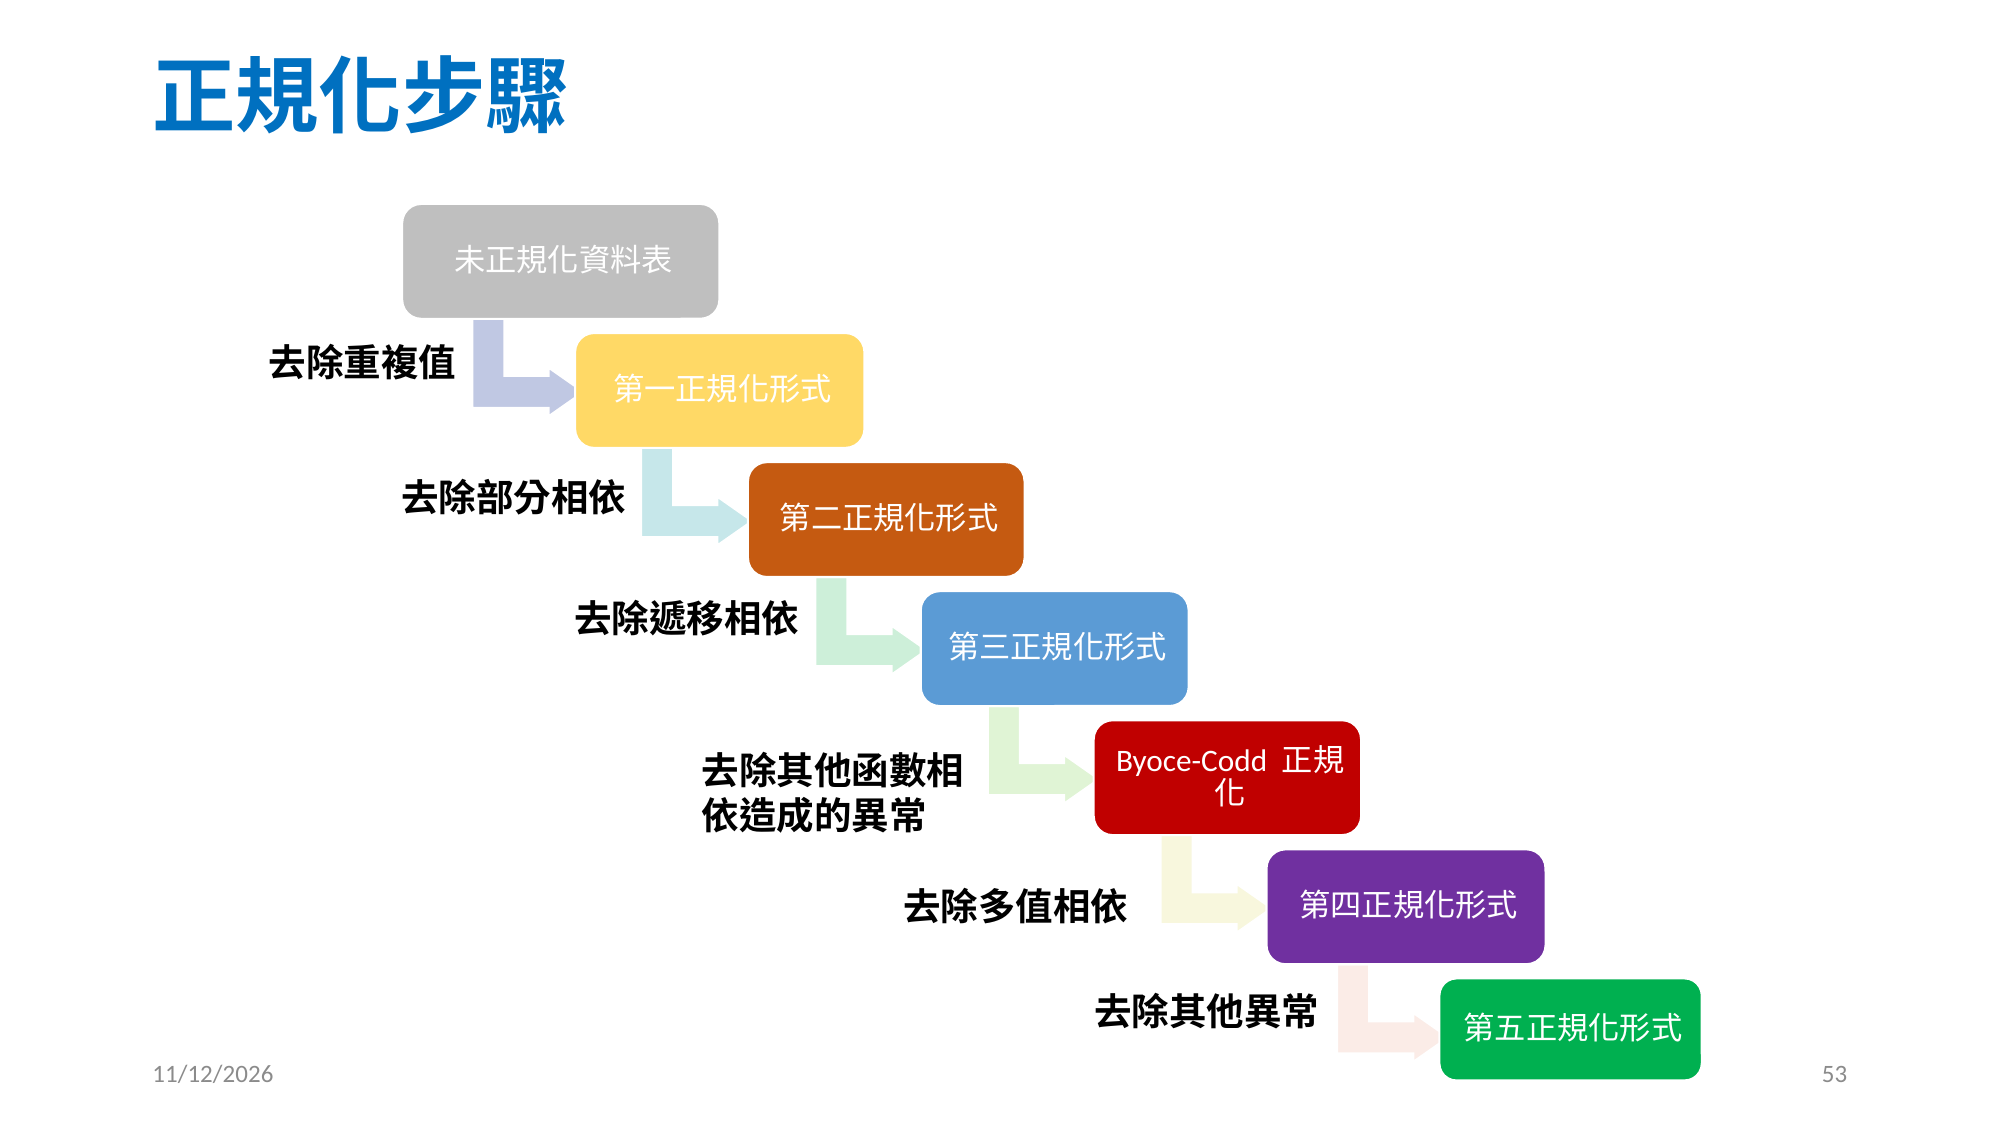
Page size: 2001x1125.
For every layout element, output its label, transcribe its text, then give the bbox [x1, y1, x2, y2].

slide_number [137, 1042, 588, 1103]
text_box 去除重複值 [253, 331, 385, 392]
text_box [385, 197, 1719, 1087]
slide_number 53 [1412, 1042, 1863, 1103]
title 正規化步驟 [137, 22, 1863, 176]
